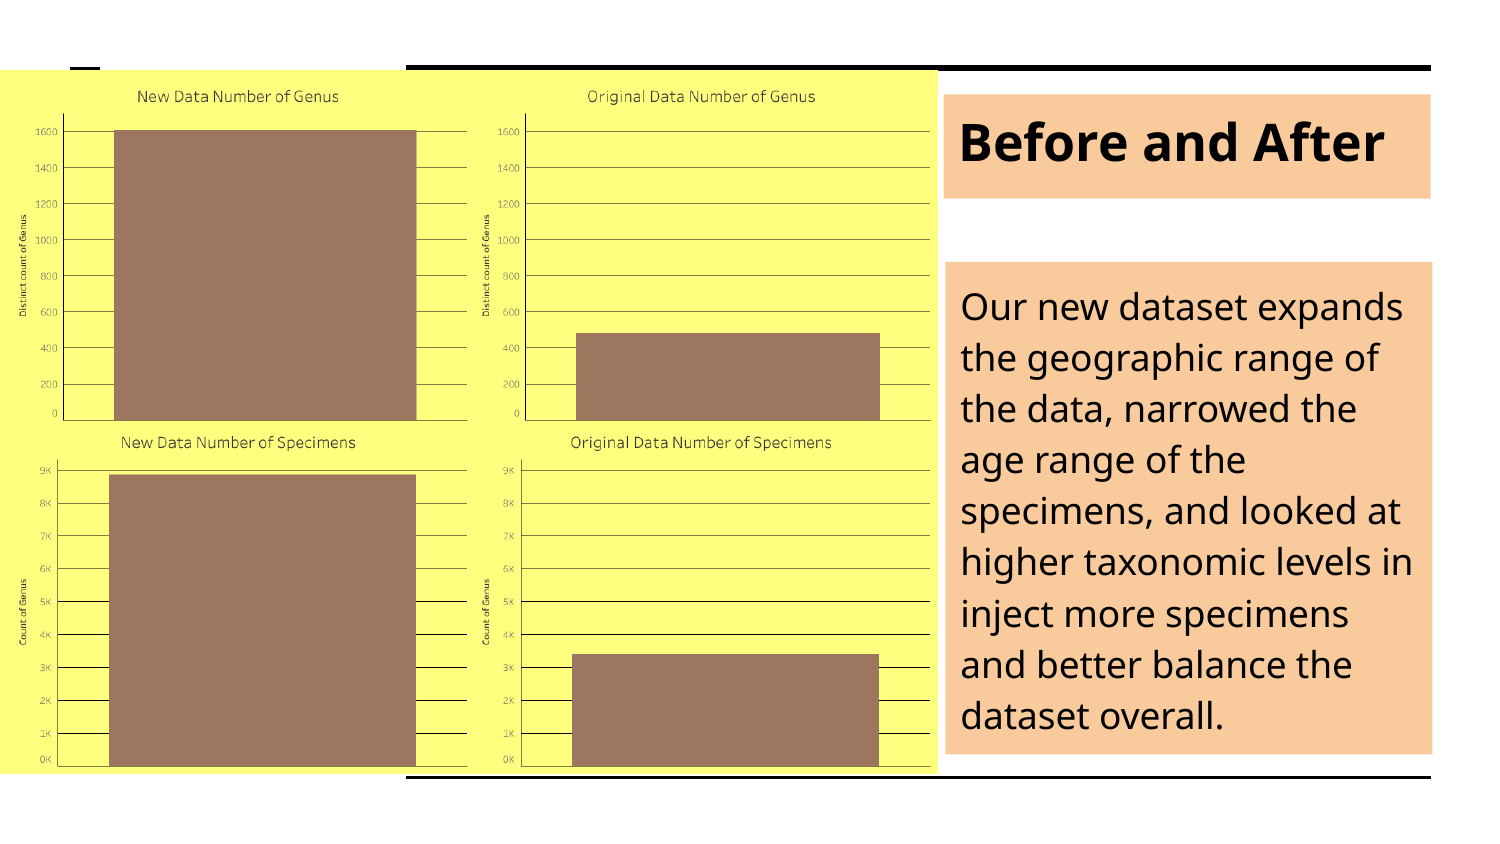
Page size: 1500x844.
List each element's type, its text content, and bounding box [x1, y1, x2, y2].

list Our new dataset expands the geographic range of the data, narrowed the age range of the specimens, and looked at higher taxonomic levels in inject more specimens and better balance the dataset overall. [945, 261, 1433, 755]
picture [0, 70, 938, 774]
title Before and After [943, 94, 1431, 199]
